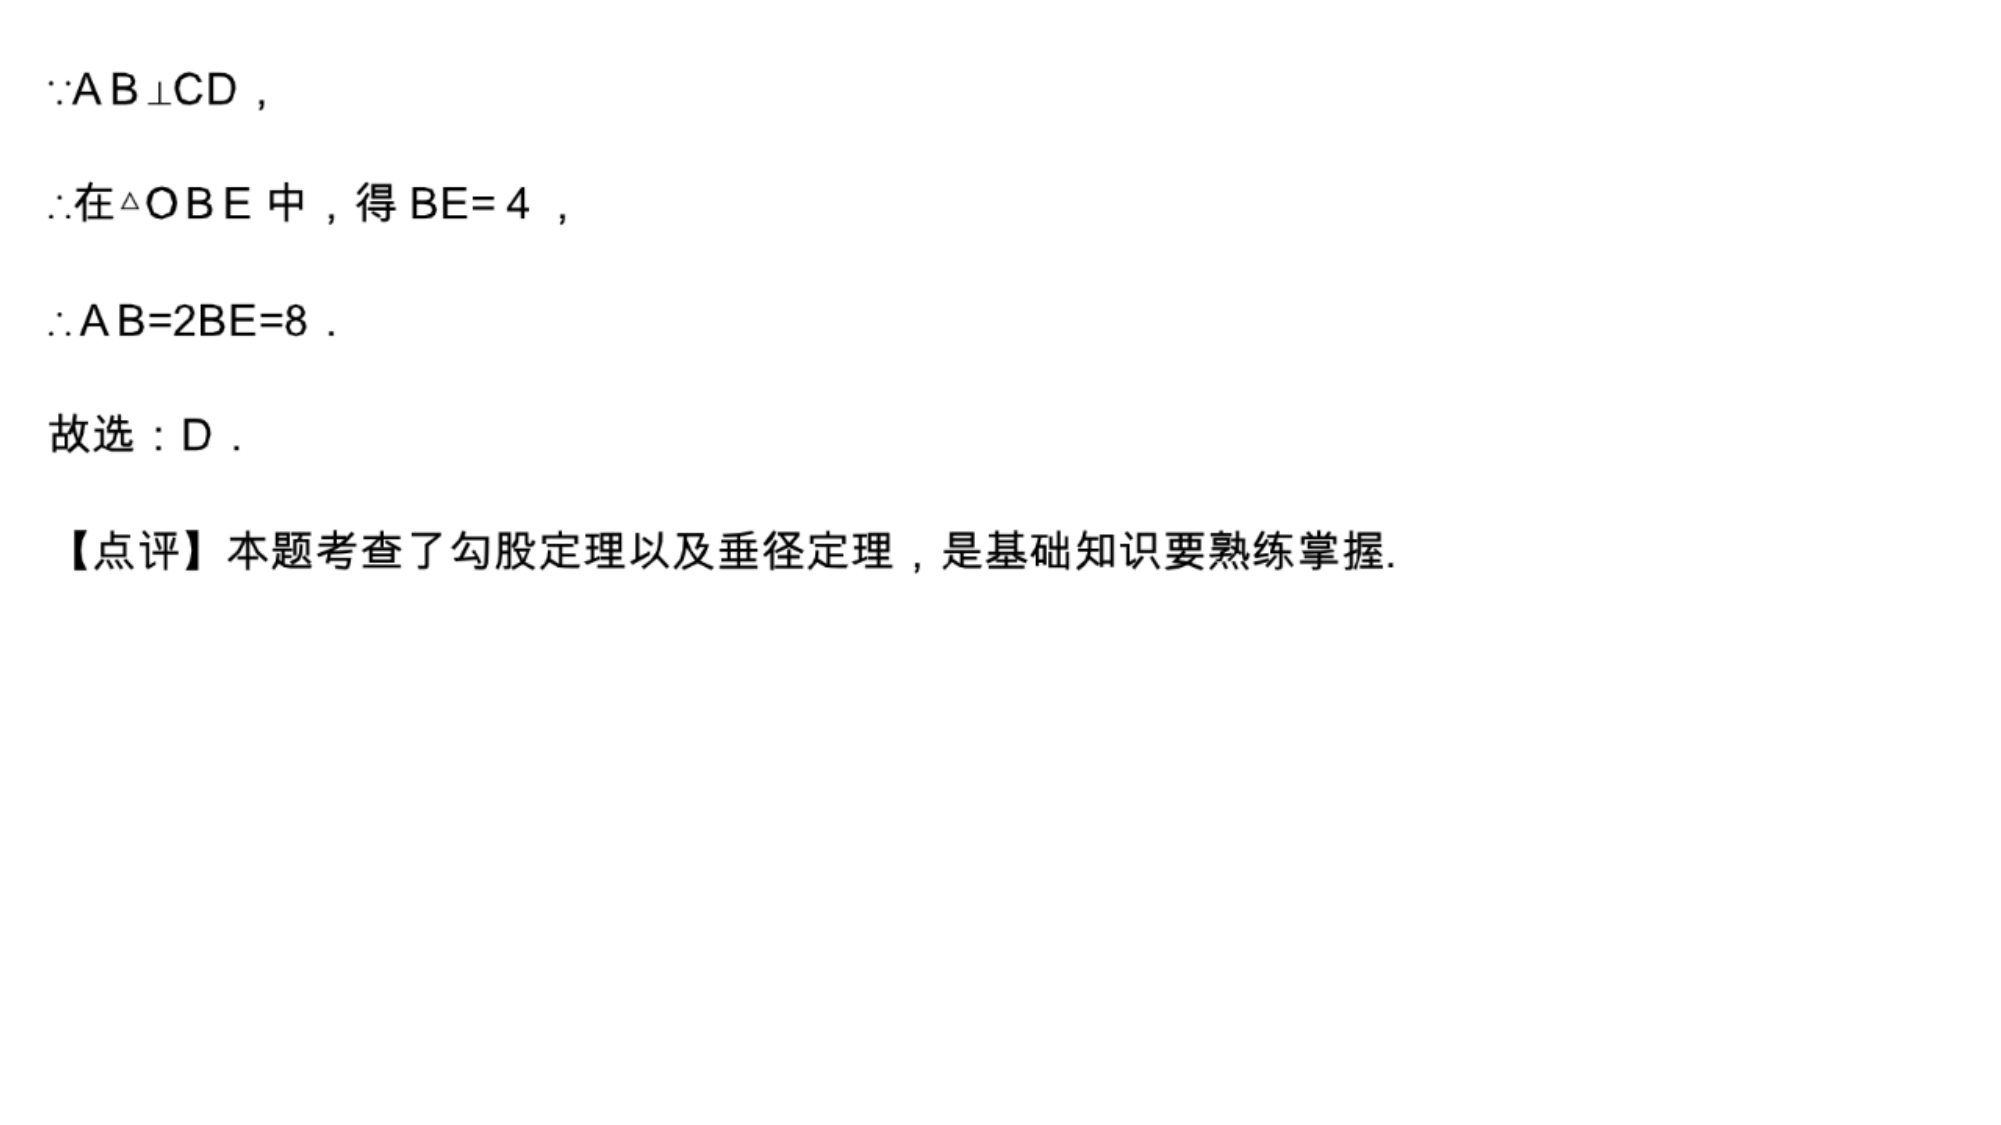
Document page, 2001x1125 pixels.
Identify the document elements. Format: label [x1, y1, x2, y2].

picture [43, 45, 1416, 588]
